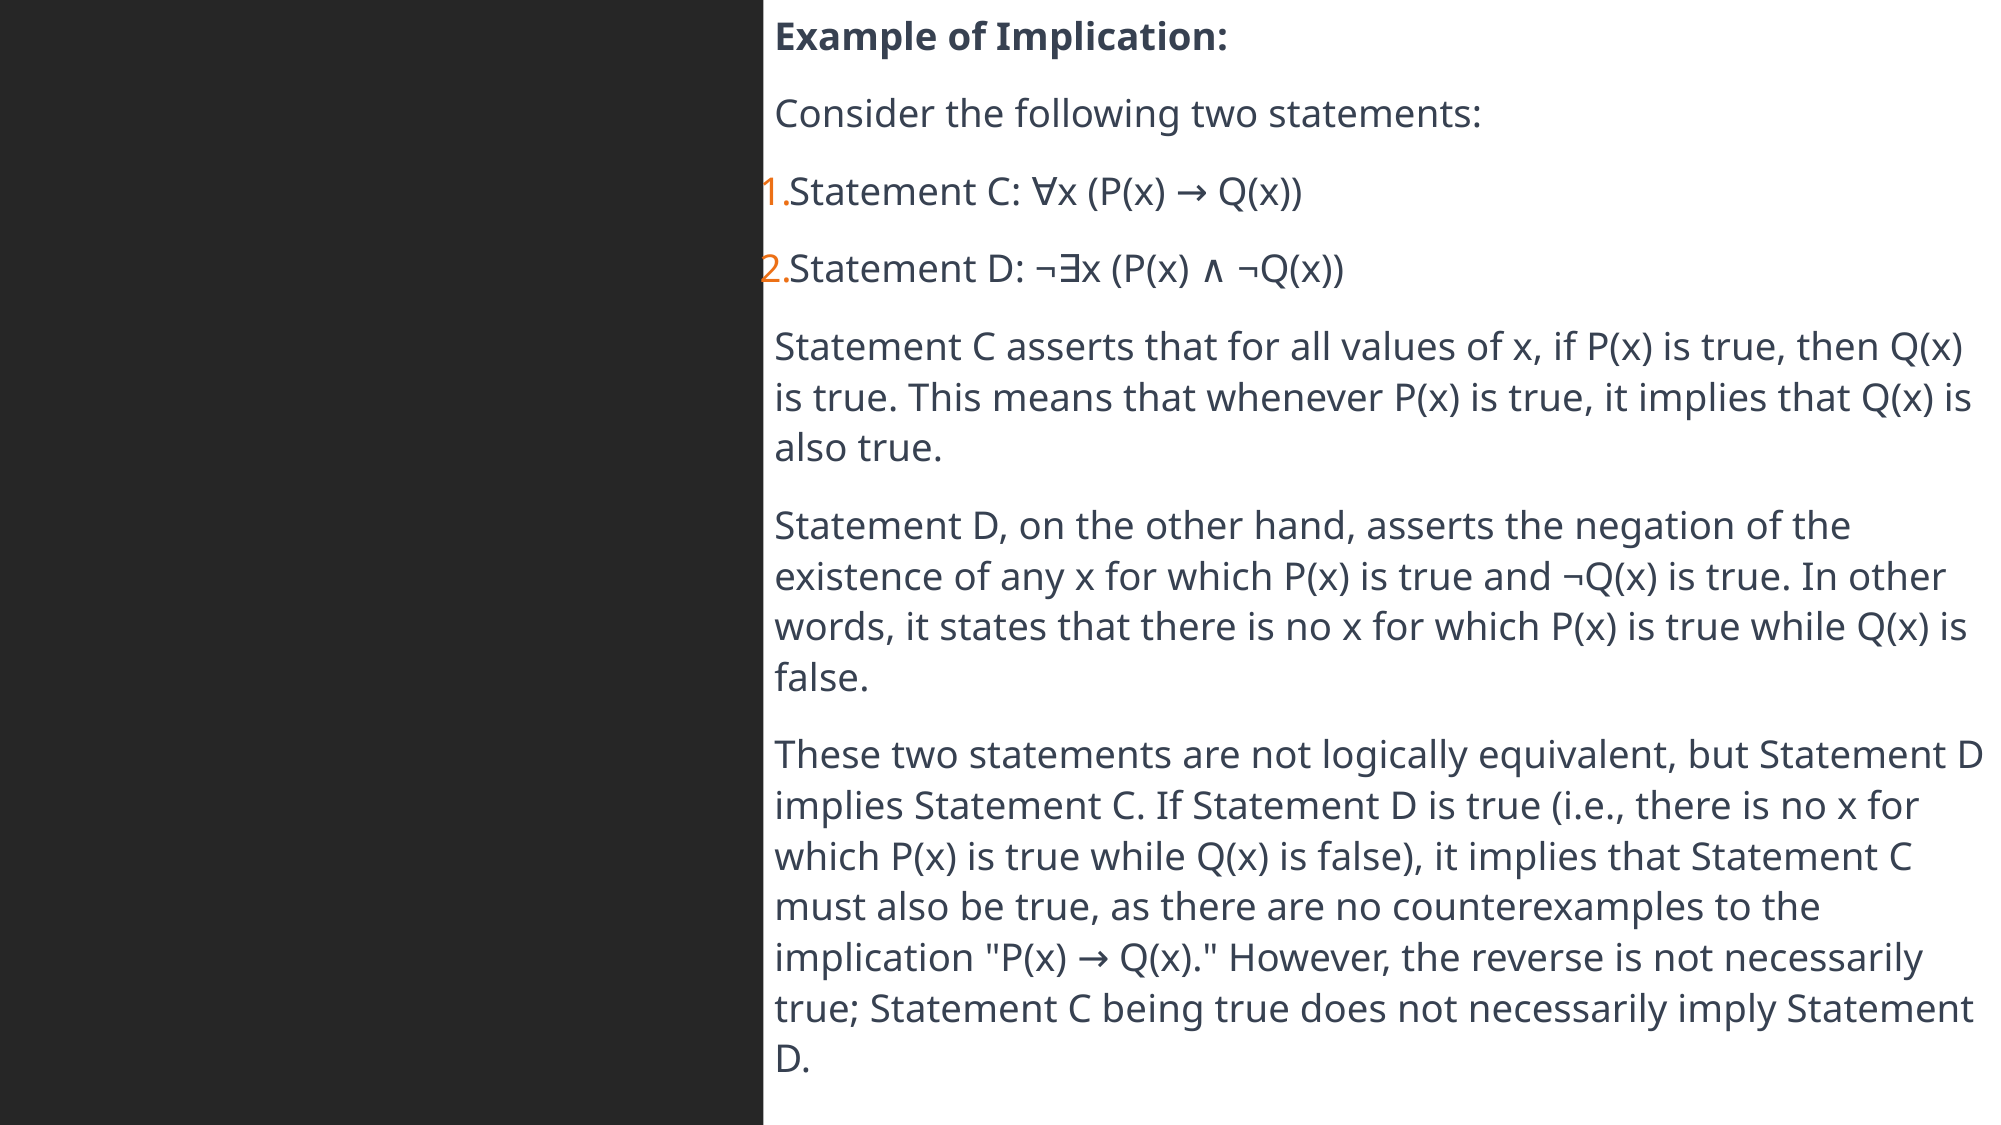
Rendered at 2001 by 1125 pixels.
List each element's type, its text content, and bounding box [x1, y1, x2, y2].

list Example of Implication: Consider the following two statements: Statement C: ∀x (P(x) → Q(x)) Statement D: ¬∃x (P(x) ∧ ¬Q(x)) Statement C asserts that for all values of x, if P(x) is true, then Q(x) is true. This means that whenever P(x) is true, it implies that Q(x) is also true. Statement D, on the other hand, asserts the negation of the existence of any x for which P(x) is true and ¬Q(x) is true. In other words, it states that there is no x for which P(x) is true while Q(x) is false. These two statements are not logically equivalent, but Statement D implies Statement C. If Statement D is true (i.e., there is no x for which P(x) is true while Q(x) is false), it implies that Statement C must also be true, as there are no counterexamples to the implication "P(x) → Q(x)." However, the reverse is not necessarily true; Statement C being true does not necessarily imply Statement D. [759, 0, 2000, 1090]
